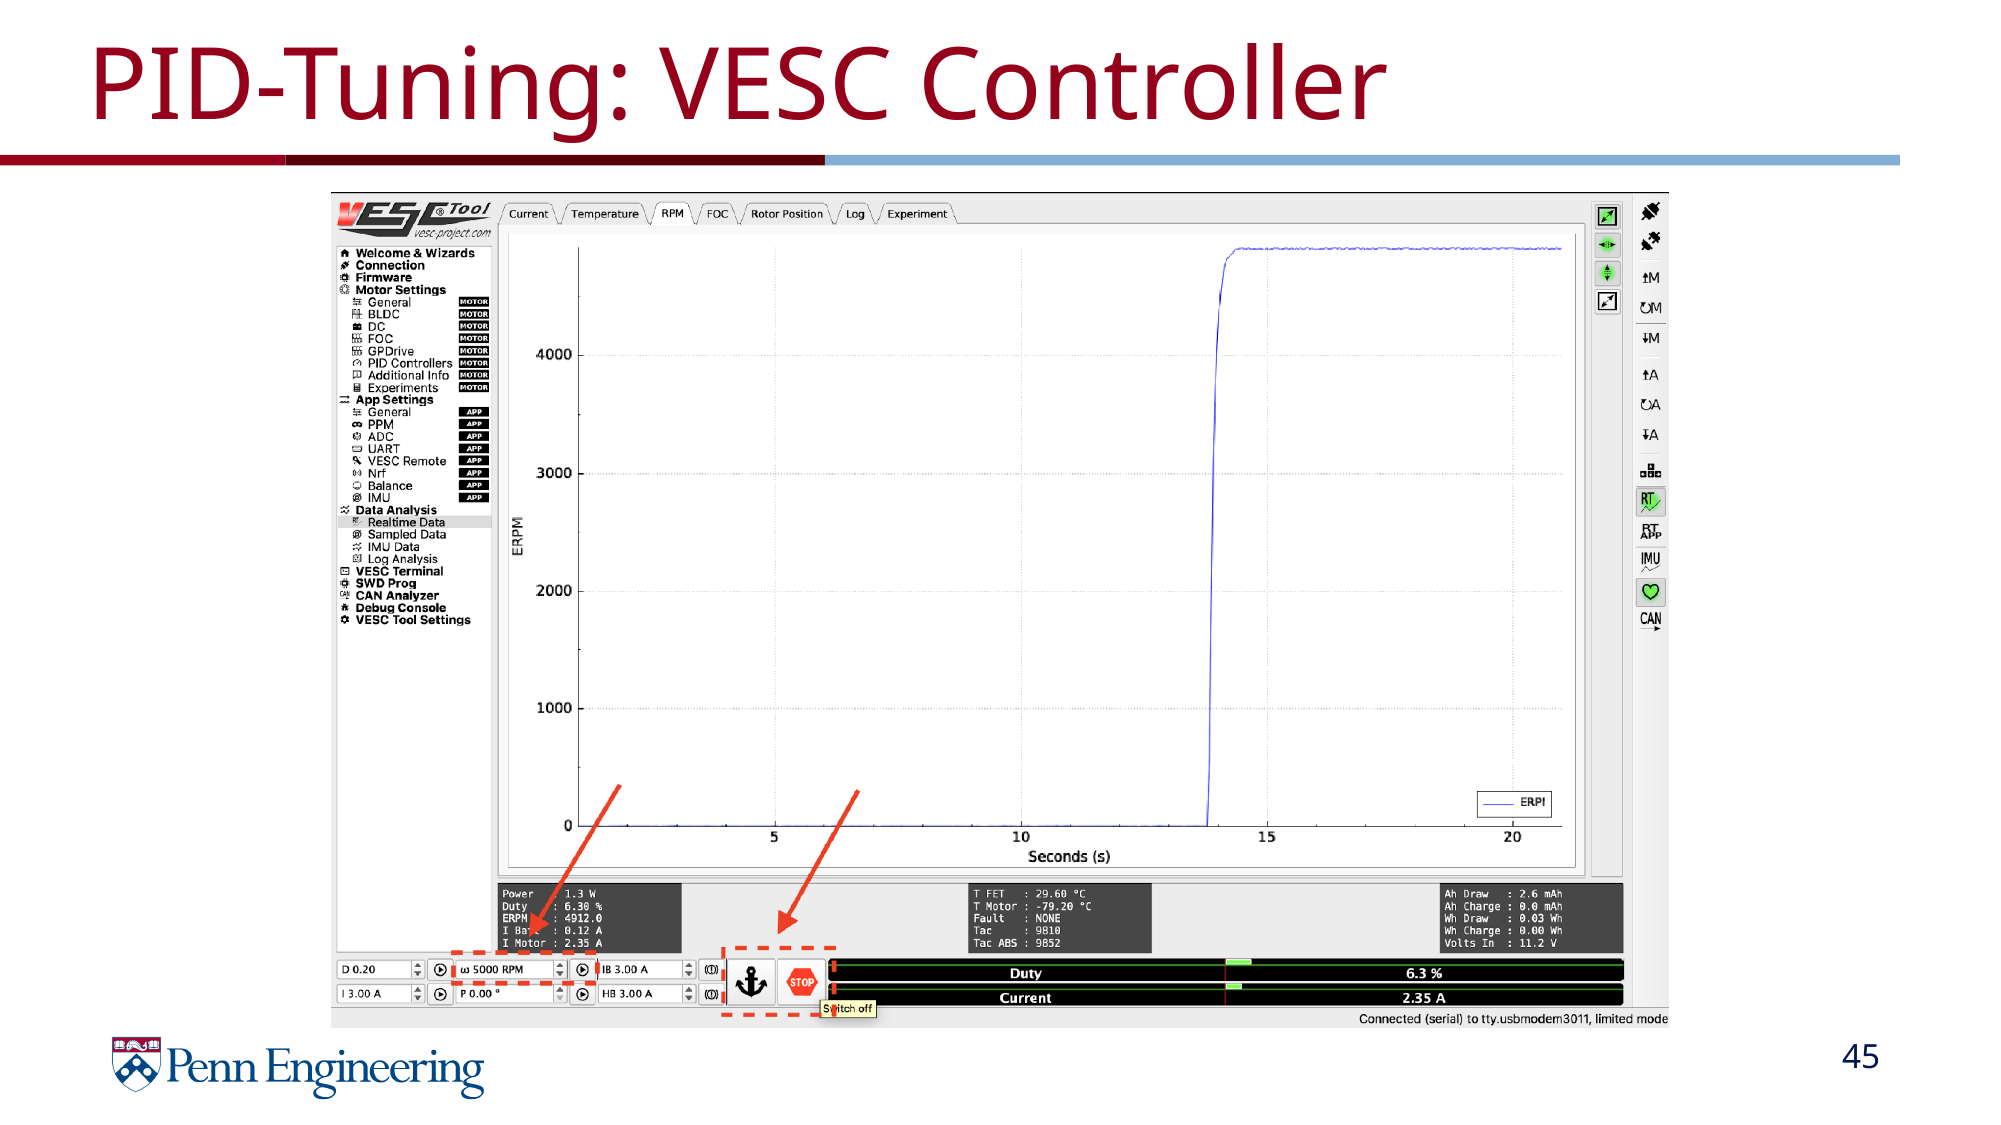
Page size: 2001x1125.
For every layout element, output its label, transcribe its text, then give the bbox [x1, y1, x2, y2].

slide_number ‹#› [1433, 1027, 1900, 1088]
picture [99, 192, 1669, 1104]
title PID-Tuning: VESC Controller [67, 3, 1868, 156]
